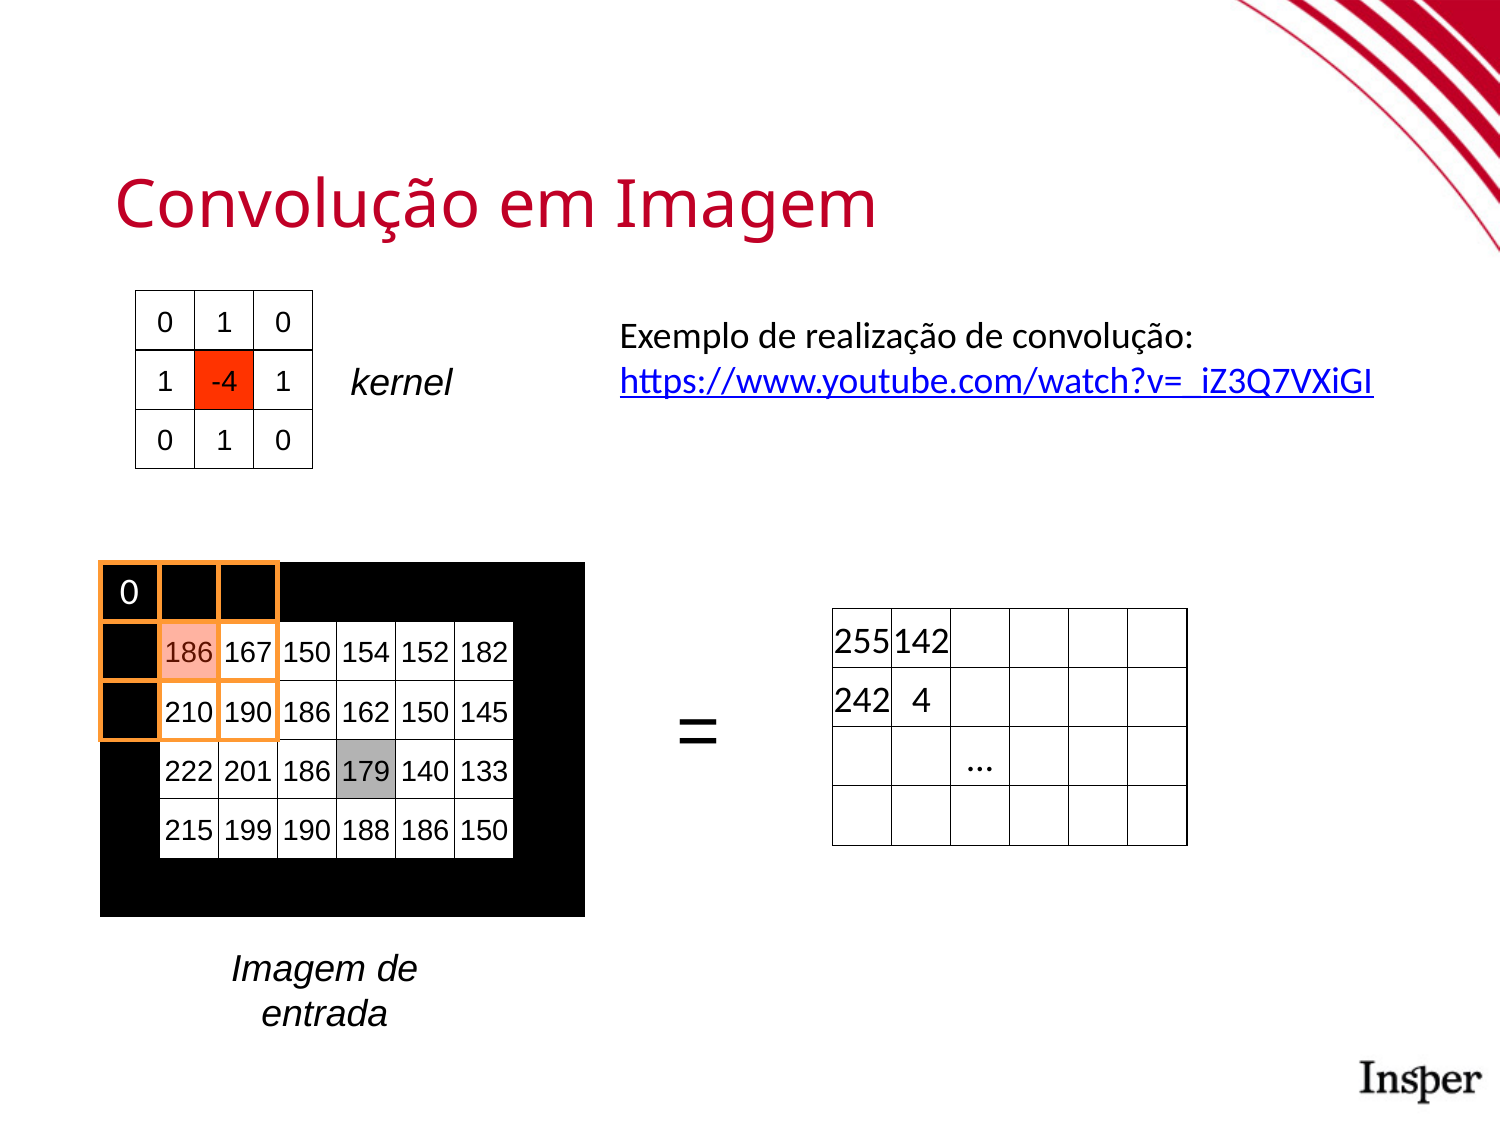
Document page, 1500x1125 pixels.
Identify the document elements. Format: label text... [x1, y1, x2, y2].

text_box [832, 608, 1188, 846]
picture [0, 0, 1500, 1125]
text_box Convolução em Imagem [99, 153, 1450, 255]
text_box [135, 290, 313, 469]
text_box kernel [318, 349, 538, 411]
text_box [159, 621, 514, 859]
text_box Imagem de entrada [188, 936, 461, 1042]
text_box [100, 562, 585, 917]
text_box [99, 562, 278, 741]
text_box Exemplo de realização de convolução: https://www.youtube.com/watch?v=_iZ3Q7VXiGI [604, 303, 1409, 409]
text_box = [561, 673, 827, 779]
